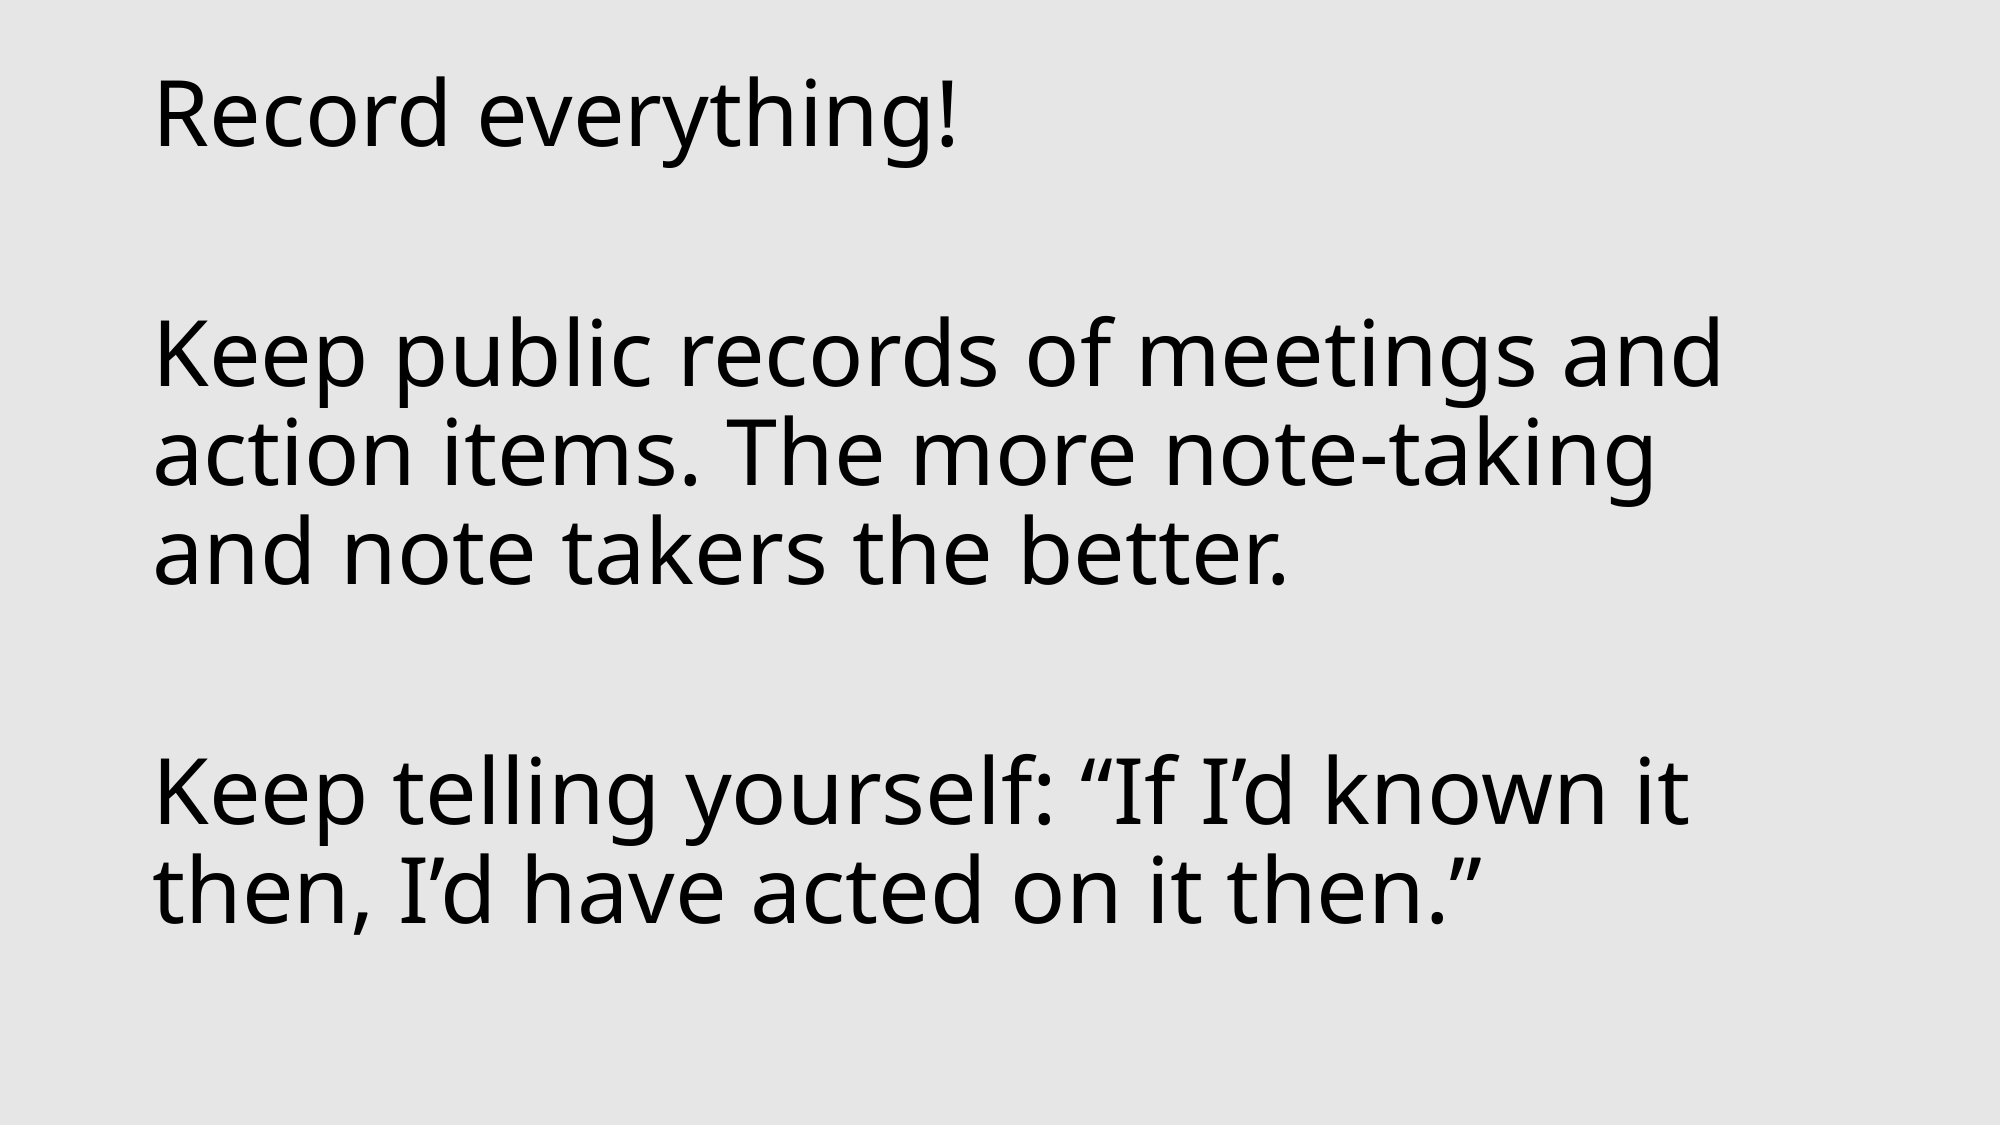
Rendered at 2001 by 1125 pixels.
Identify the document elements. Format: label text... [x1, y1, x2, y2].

list Record everything! Keep public records of meetings and action items. The more note-taking and note takers the better. Keep telling yourself: “If I’d known it then, I’d have acted on it then.” [137, 59, 1863, 1014]
